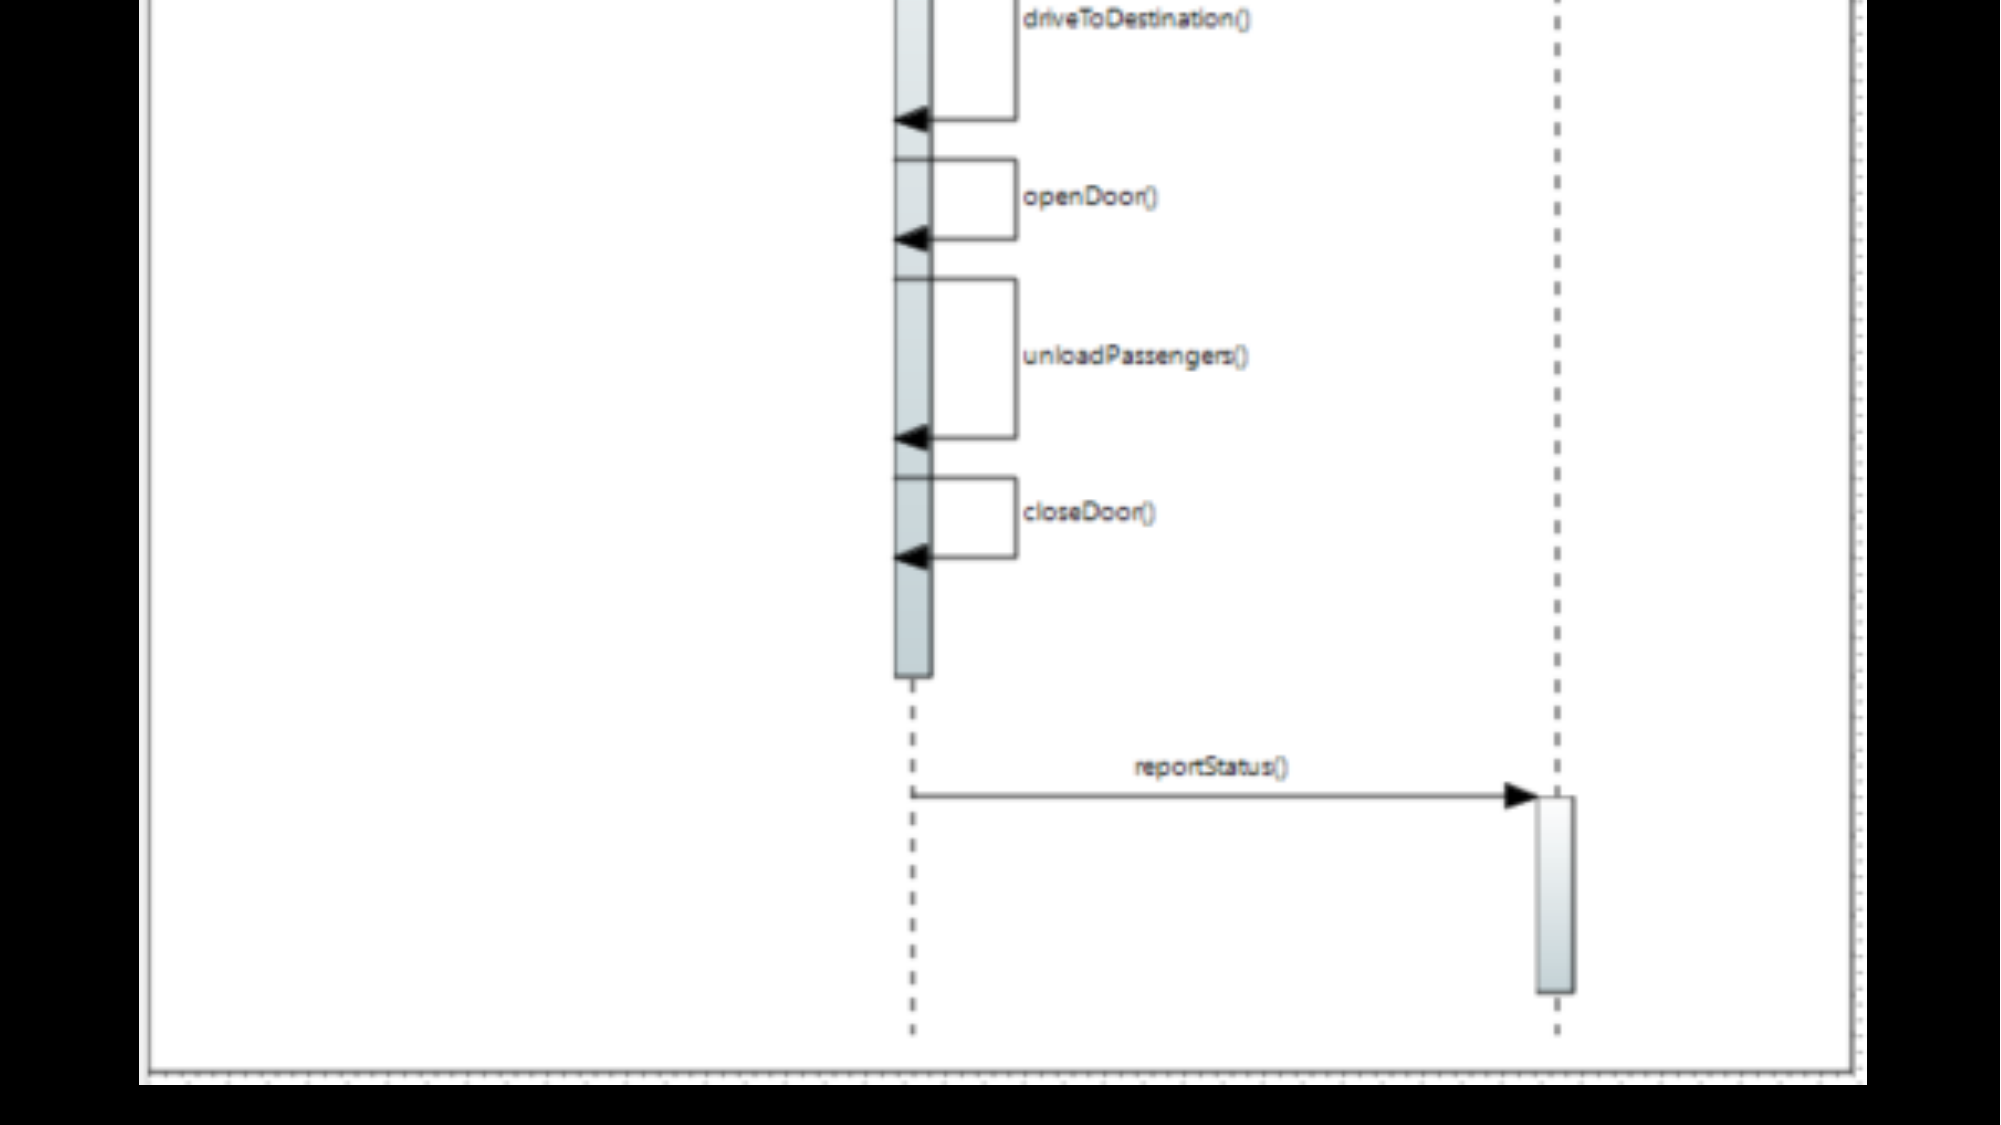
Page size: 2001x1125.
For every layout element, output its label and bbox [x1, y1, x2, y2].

picture [139, 0, 1867, 1085]
